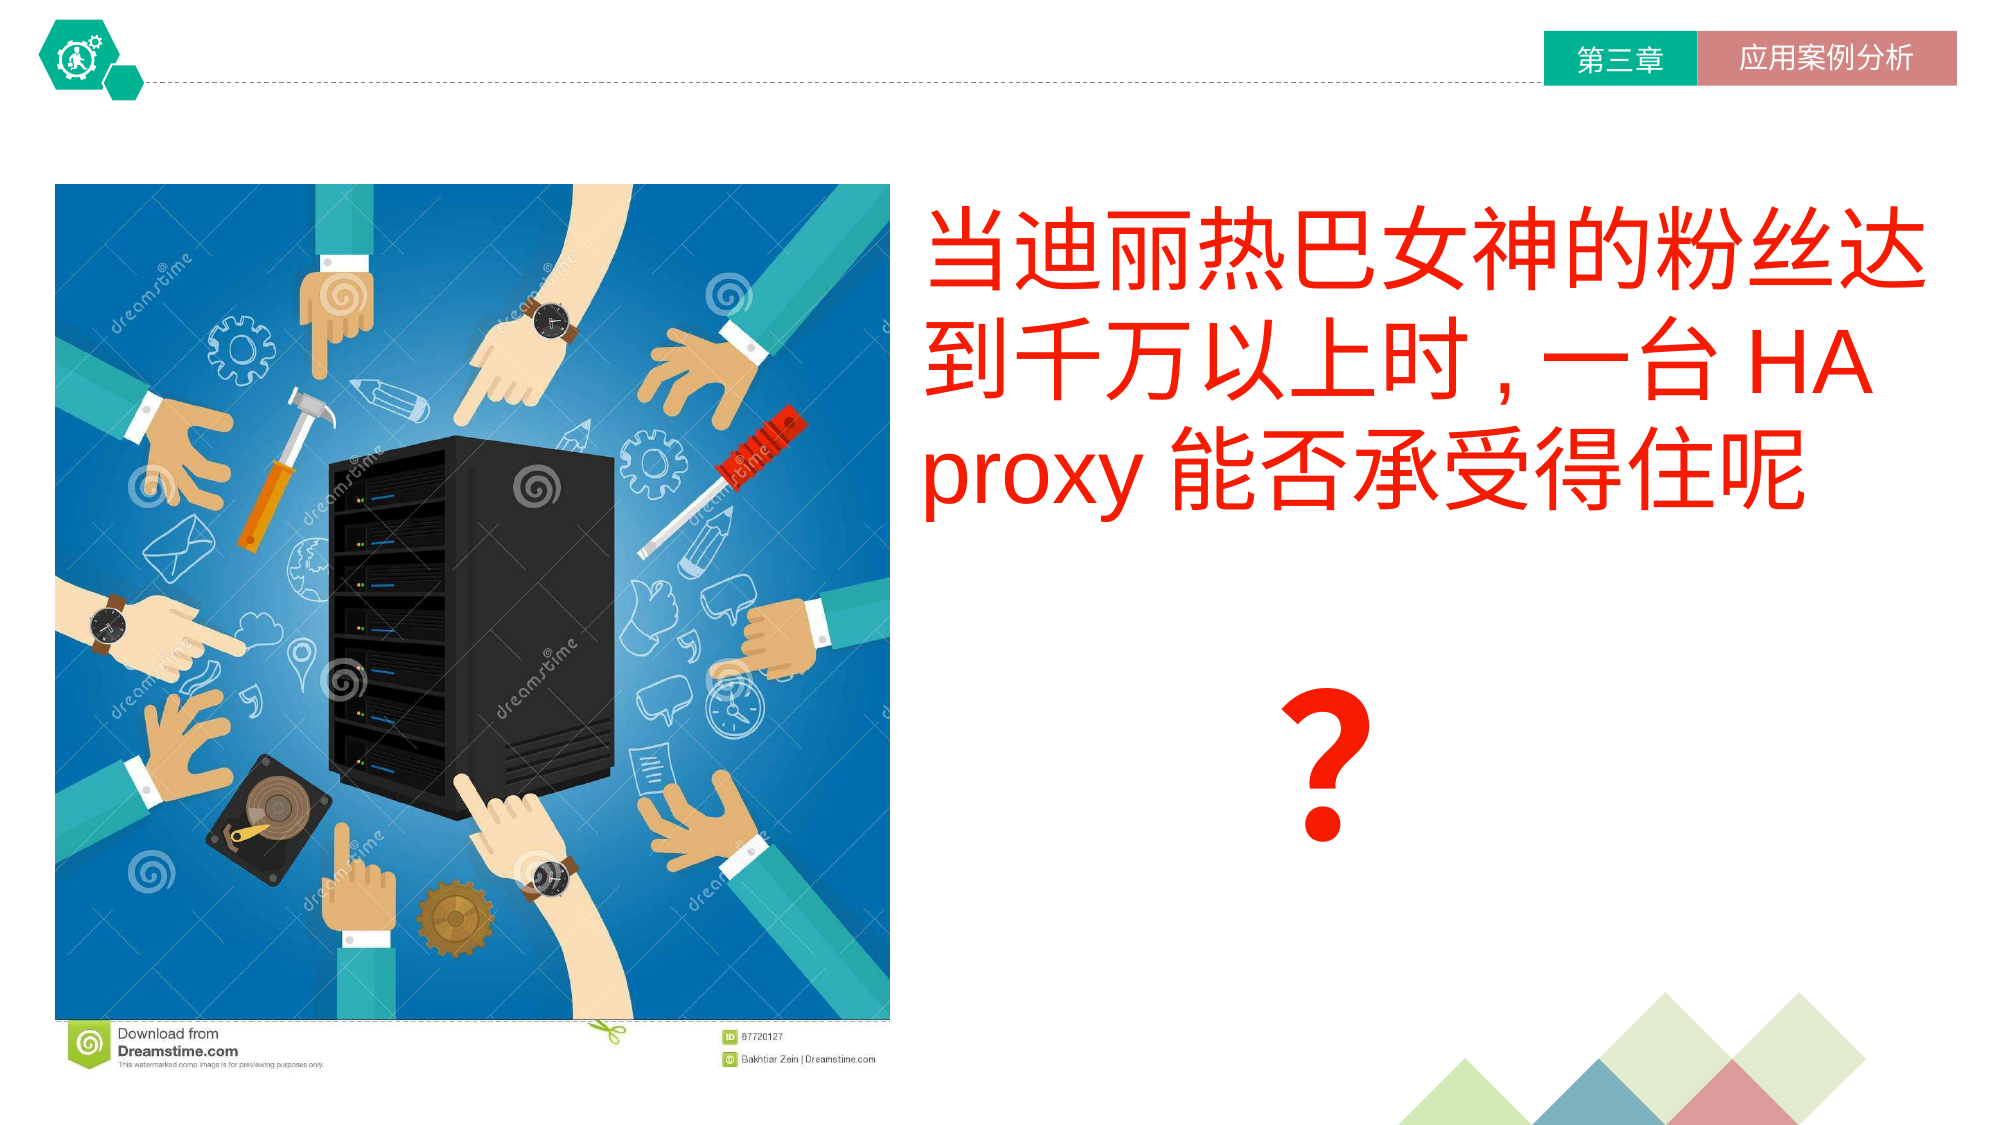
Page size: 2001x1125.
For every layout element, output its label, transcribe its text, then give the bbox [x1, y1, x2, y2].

text_box [1669, 1061, 1796, 1125]
text_box 第三章 [1544, 36, 1698, 83]
text_box [1597, 990, 1732, 1125]
text_box [1696, 30, 1958, 87]
text_box [1730, 990, 1868, 1125]
text_box [38, 19, 120, 90]
text_box [1530, 1057, 1662, 1125]
text_box [1543, 30, 1696, 82]
text_box [56, 34, 103, 81]
picture [55, 184, 890, 1077]
picture [307, 244, 312, 252]
picture [132, 825, 142, 829]
text_box [1543, 83, 1696, 87]
picture [882, 231, 890, 245]
text_box [1396, 1056, 1532, 1125]
text_box ？ [1260, 633, 1490, 888]
text_box [101, 63, 147, 103]
text_box 当迪丽热巴女神的粉丝达到千万以上时,一台HA proxy能否承受得住呢 [905, 184, 1984, 530]
text_box 应用案例分析 [1697, 33, 1957, 80]
